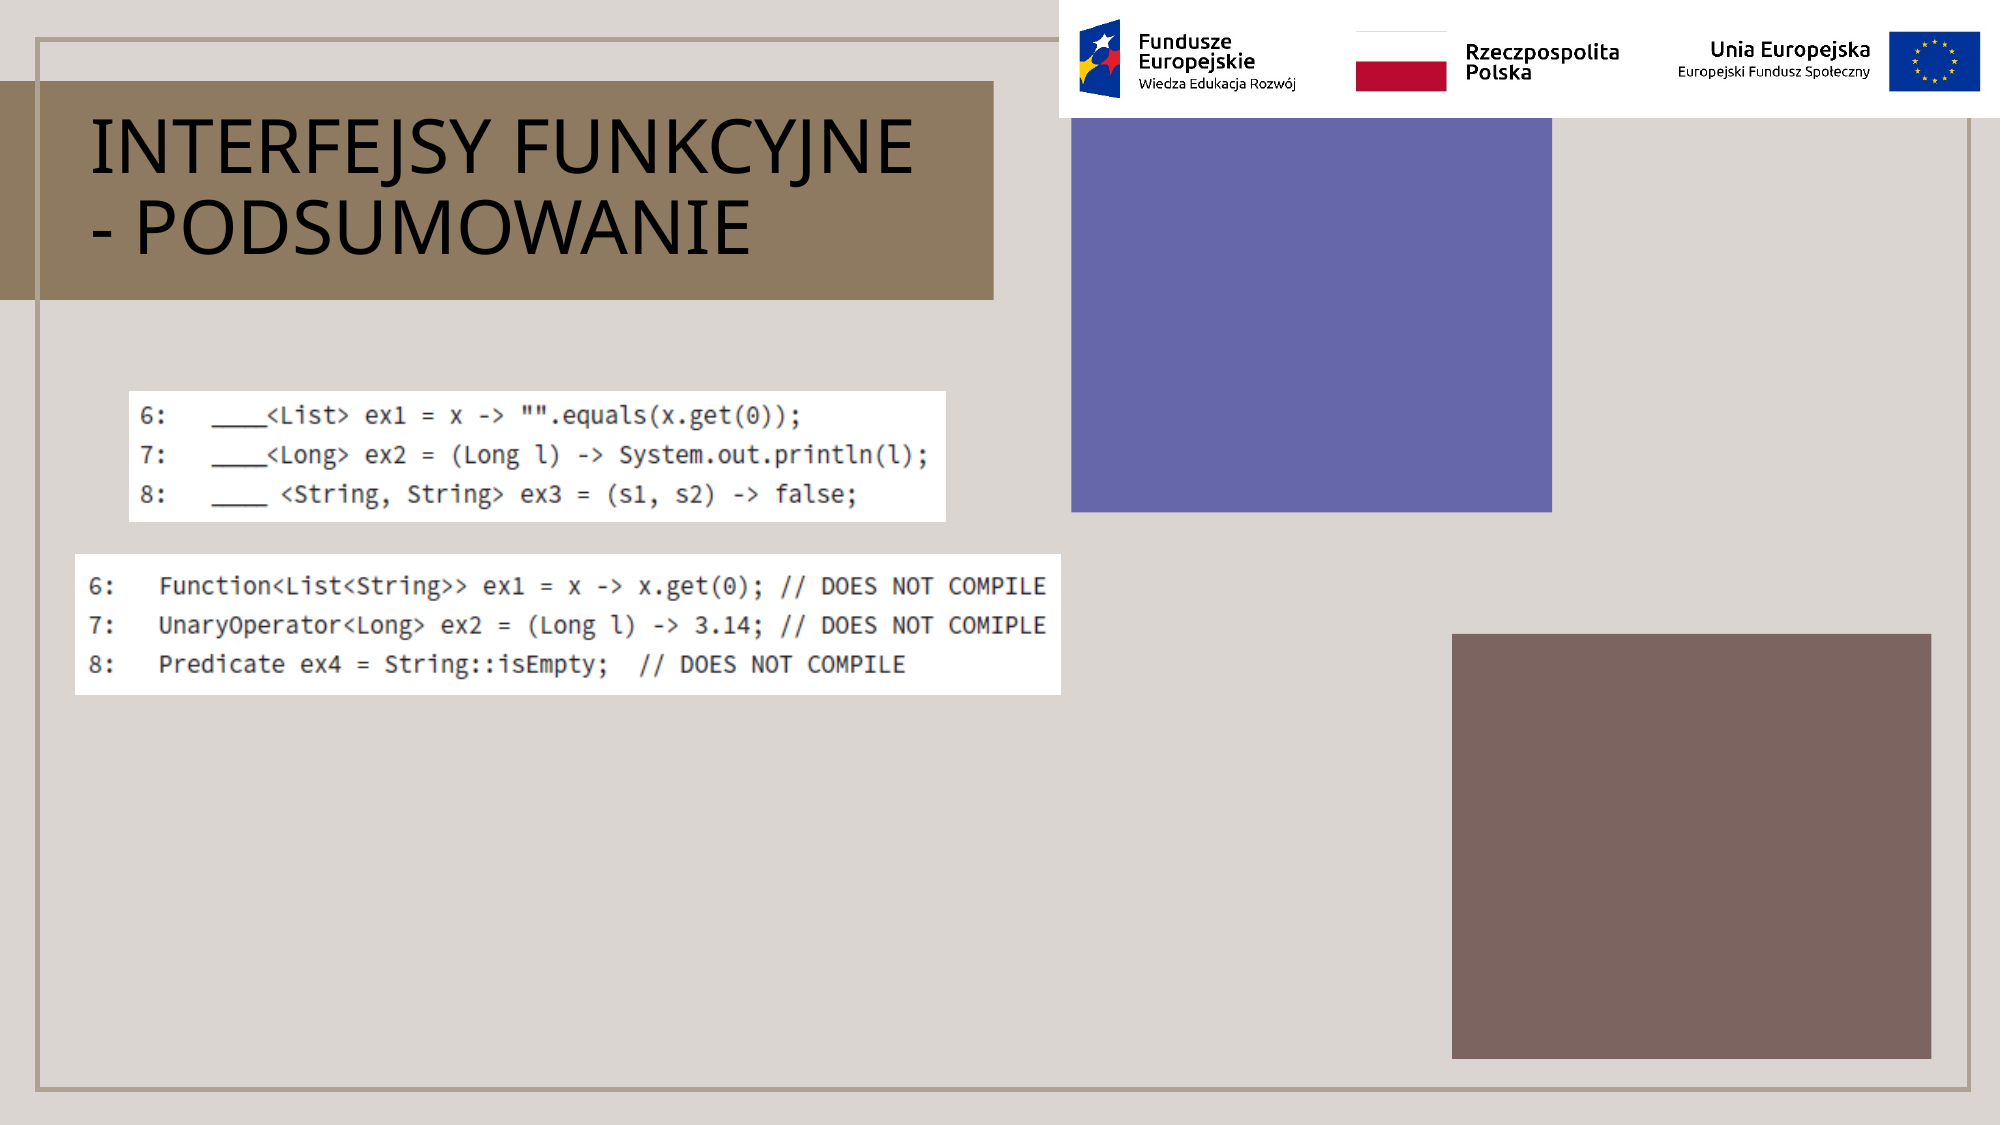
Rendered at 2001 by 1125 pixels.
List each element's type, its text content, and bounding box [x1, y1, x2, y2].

picture [129, 391, 946, 522]
title Interfejsy funkcyjne - podsumowanie [75, 101, 1000, 360]
picture [74, 554, 1061, 695]
picture [1059, 0, 2000, 118]
